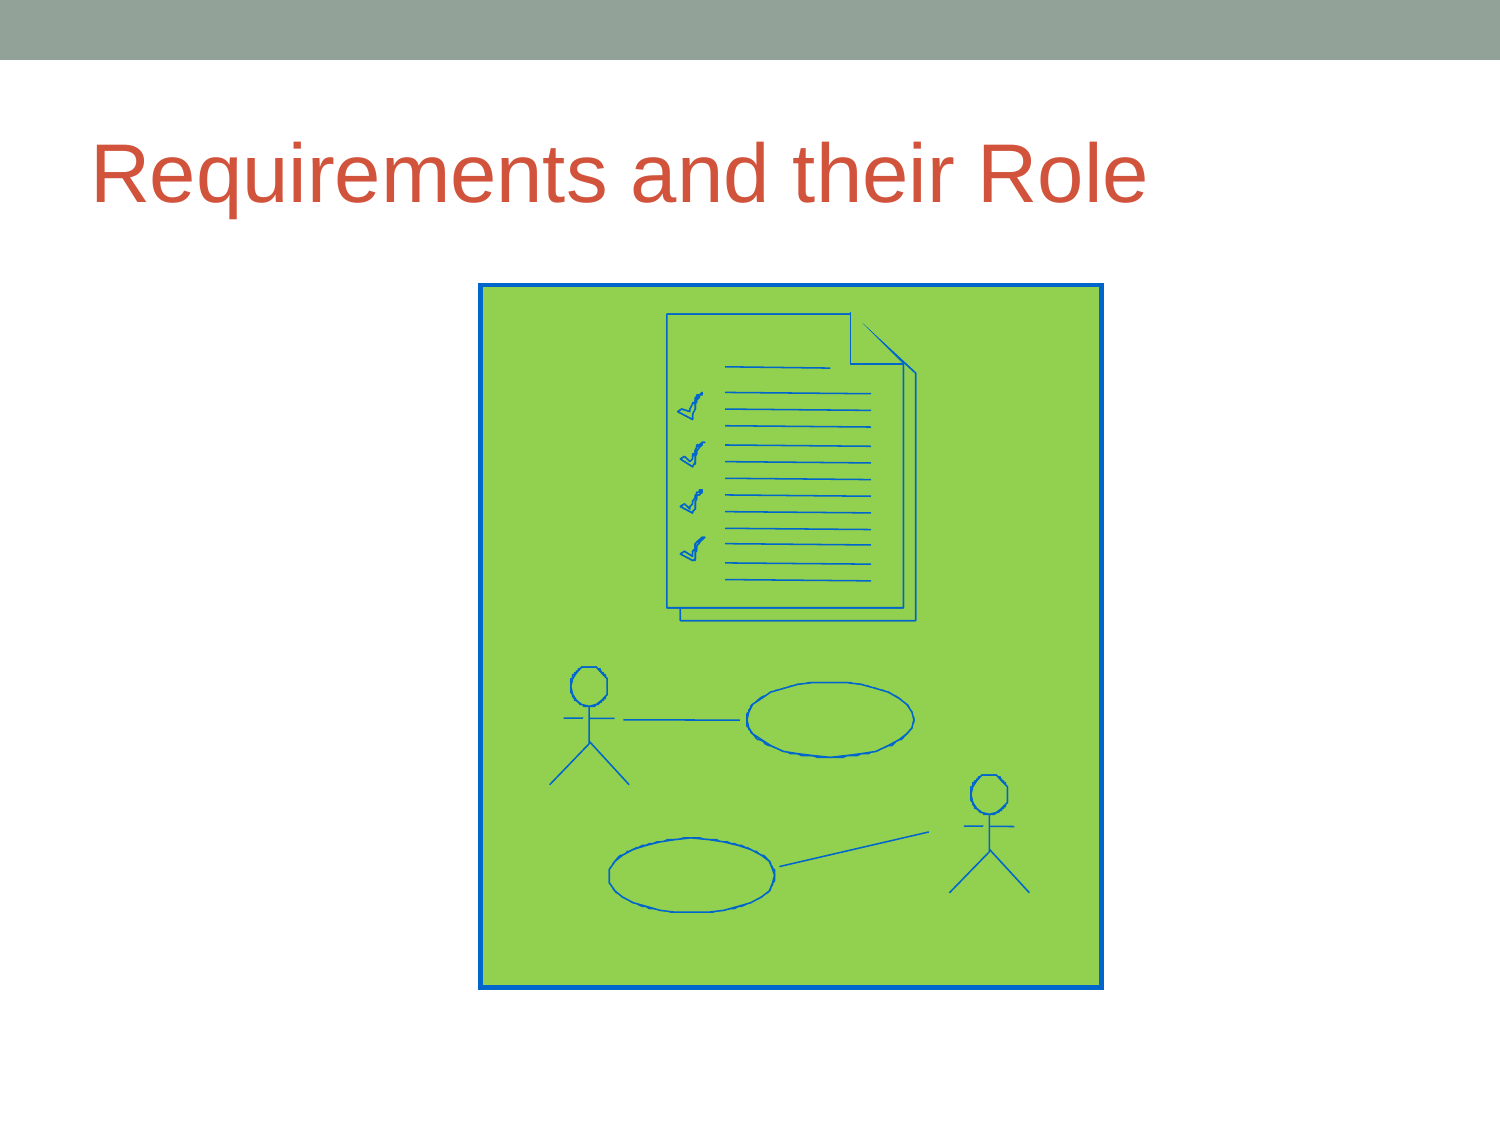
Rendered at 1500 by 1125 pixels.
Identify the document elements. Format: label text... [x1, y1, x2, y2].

title Requirements and their Role [75, 87, 1425, 250]
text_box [479, 284, 1102, 988]
